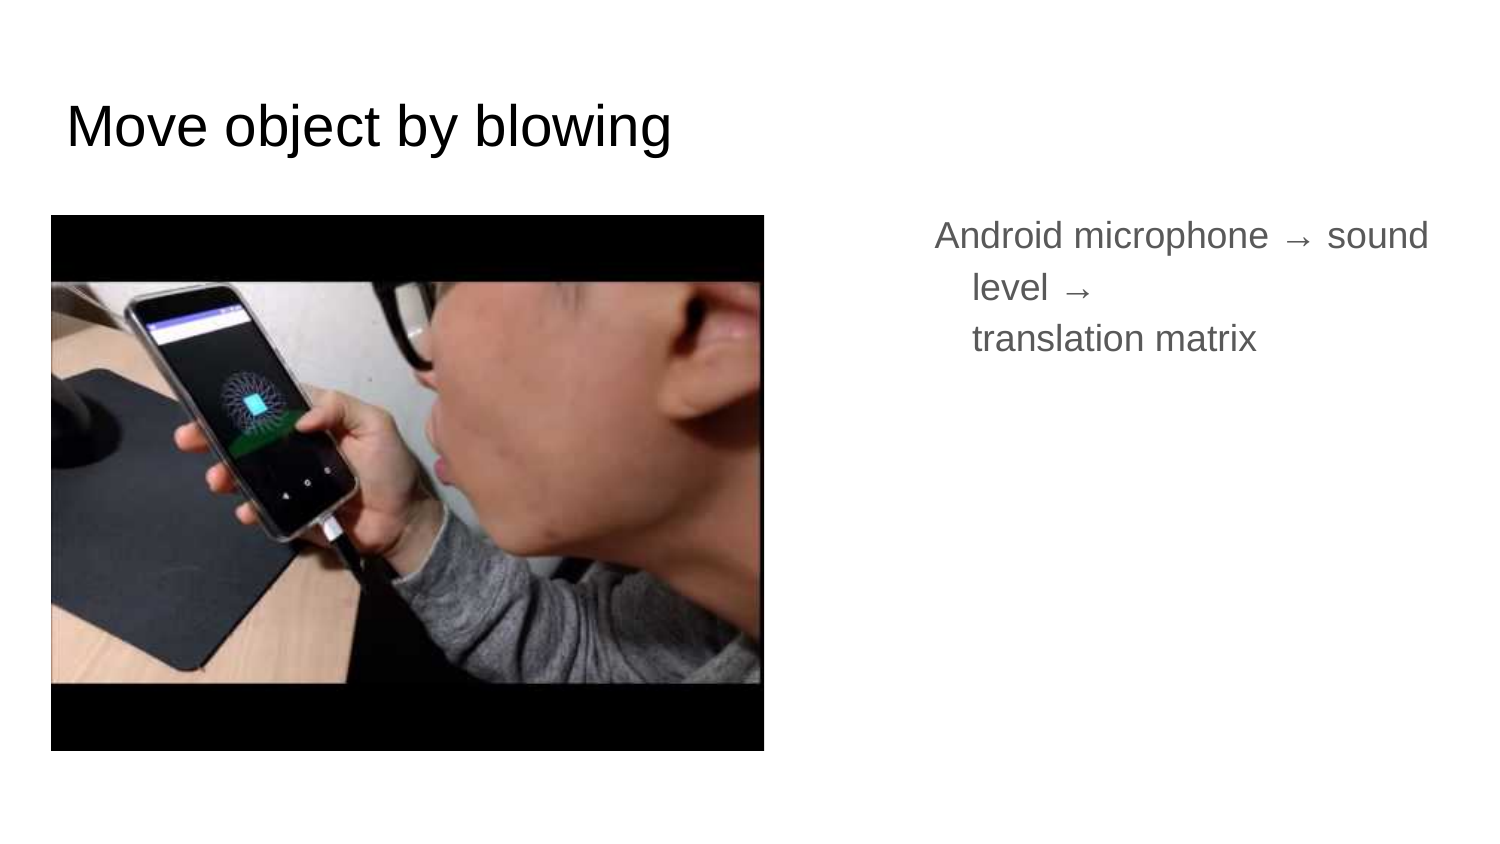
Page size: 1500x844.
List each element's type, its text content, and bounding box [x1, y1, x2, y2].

text_box [51, 215, 765, 751]
title Move object by blowing [51, 72, 1449, 167]
list Android microphone → sound level → translation matrix [882, 189, 1449, 750]
